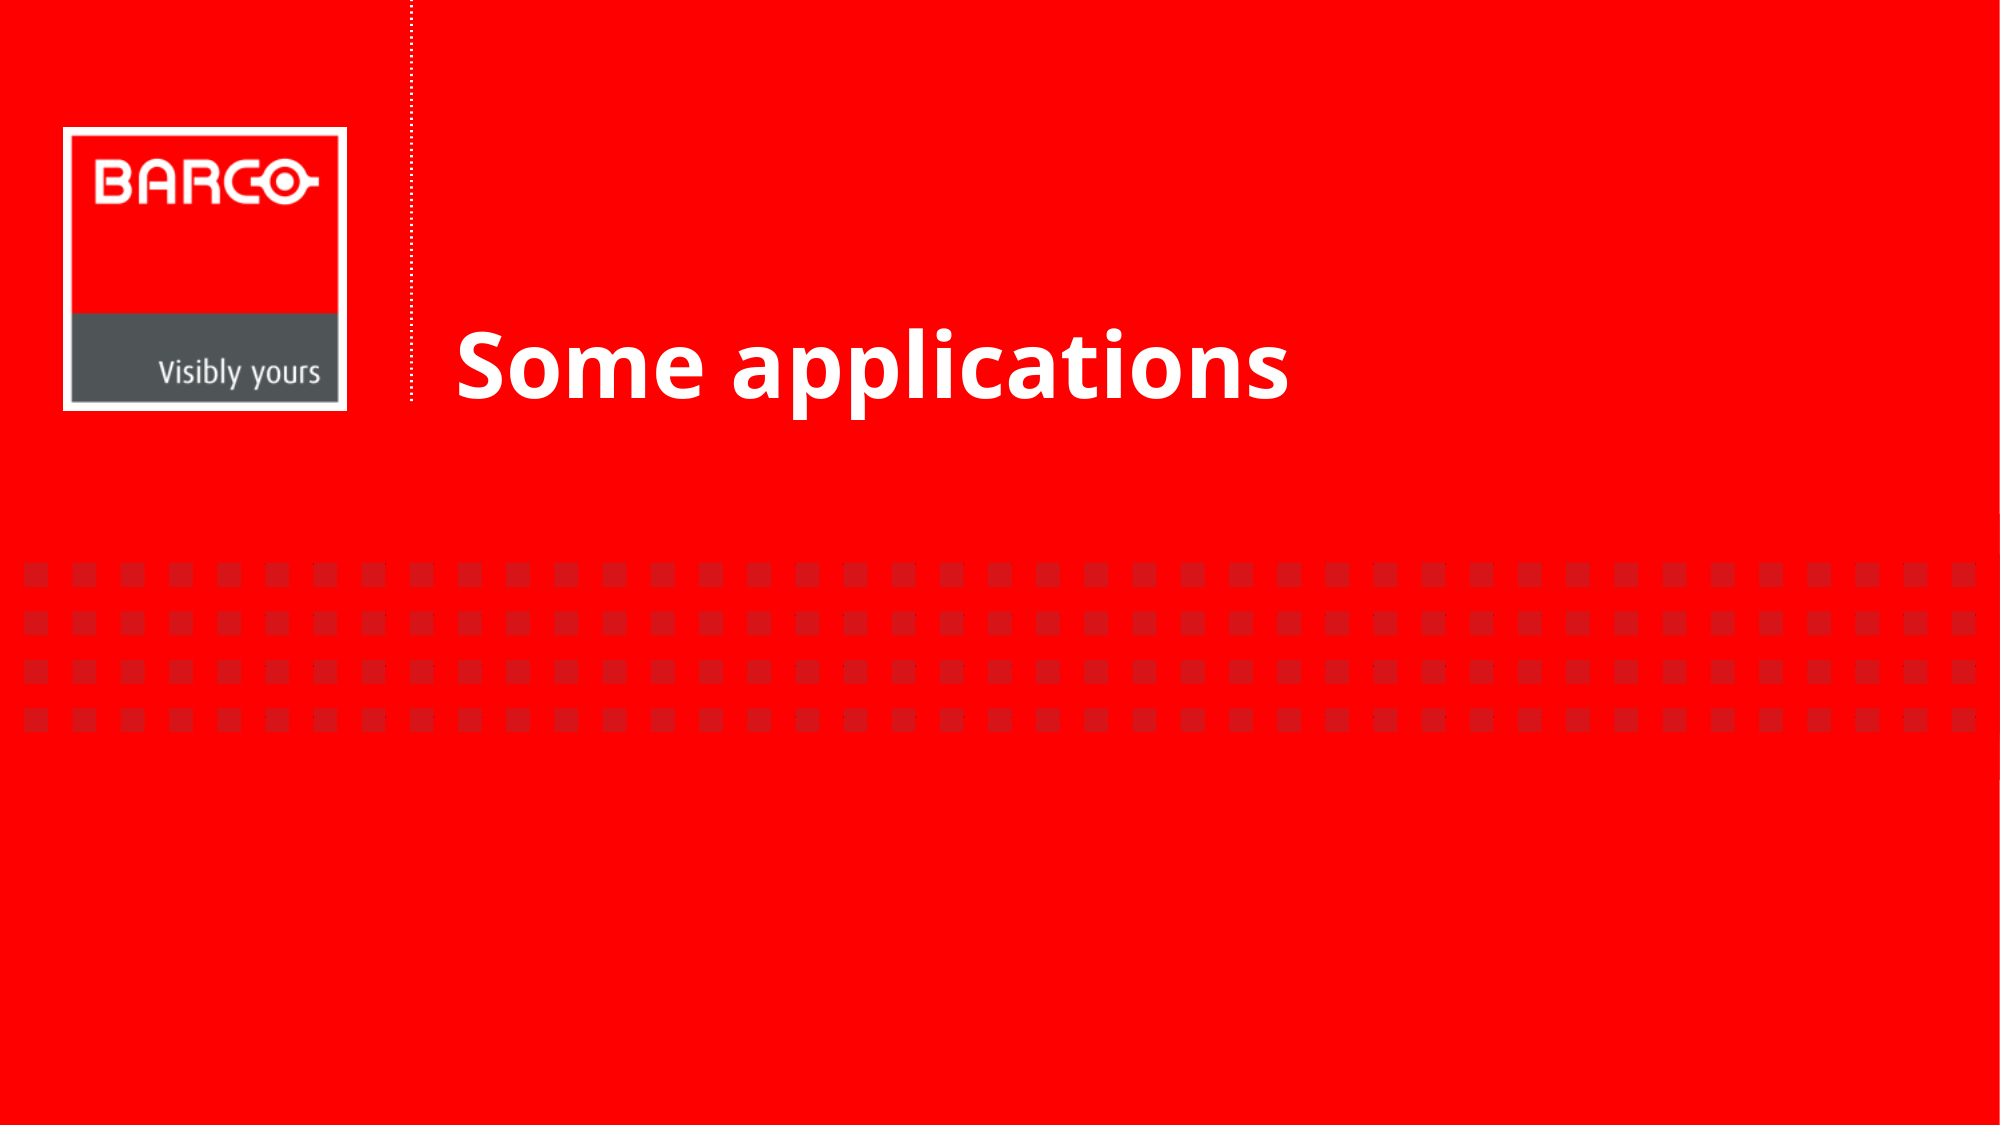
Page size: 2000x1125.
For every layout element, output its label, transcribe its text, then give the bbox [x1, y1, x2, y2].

picture [63, 127, 347, 411]
picture [0, 514, 2000, 780]
title Some applications [455, 212, 1982, 417]
